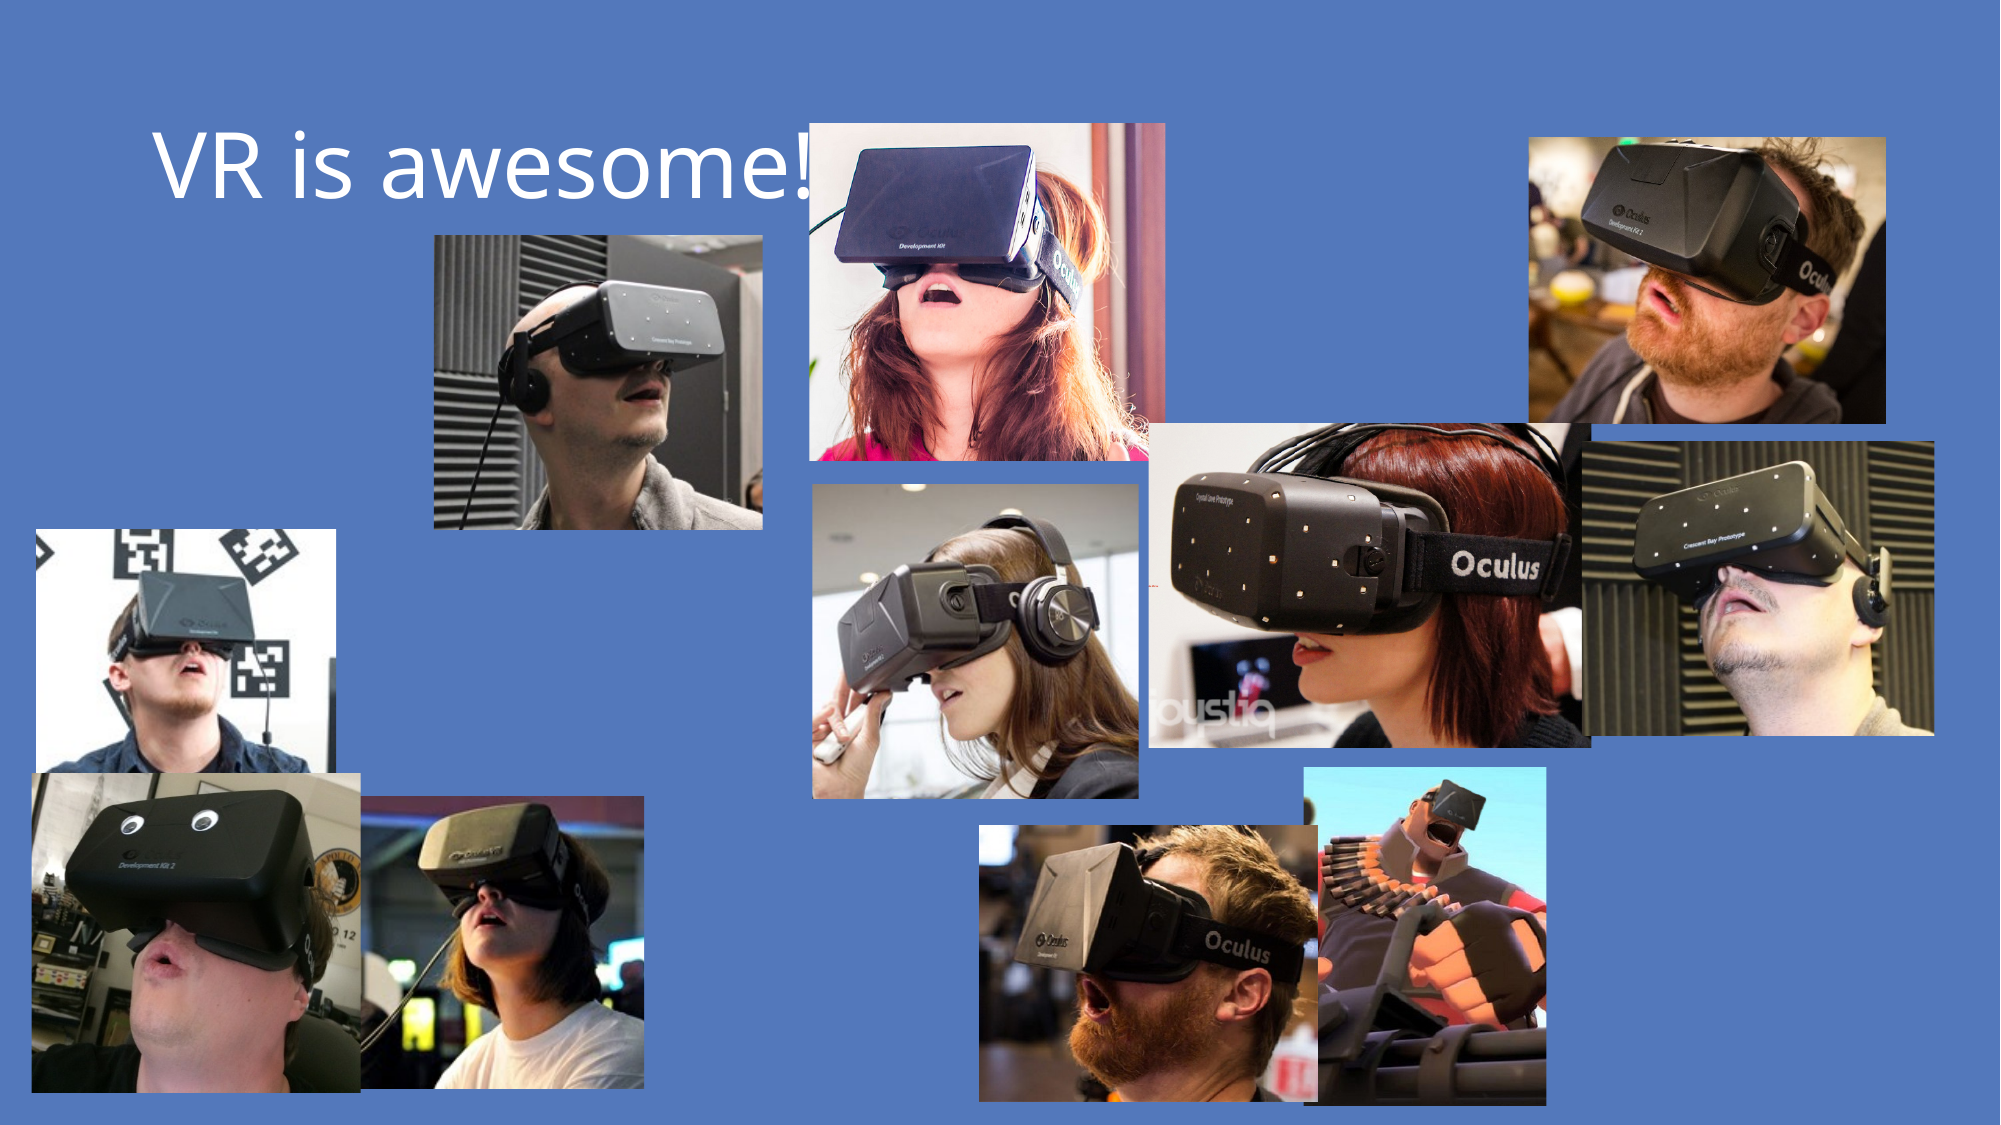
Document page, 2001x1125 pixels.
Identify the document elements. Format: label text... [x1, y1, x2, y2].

title VR is awesome! [137, 59, 1863, 278]
picture [433, 235, 763, 530]
picture [979, 767, 1547, 1120]
picture [809, 122, 1935, 748]
picture [31, 529, 645, 1093]
picture [812, 484, 1139, 799]
